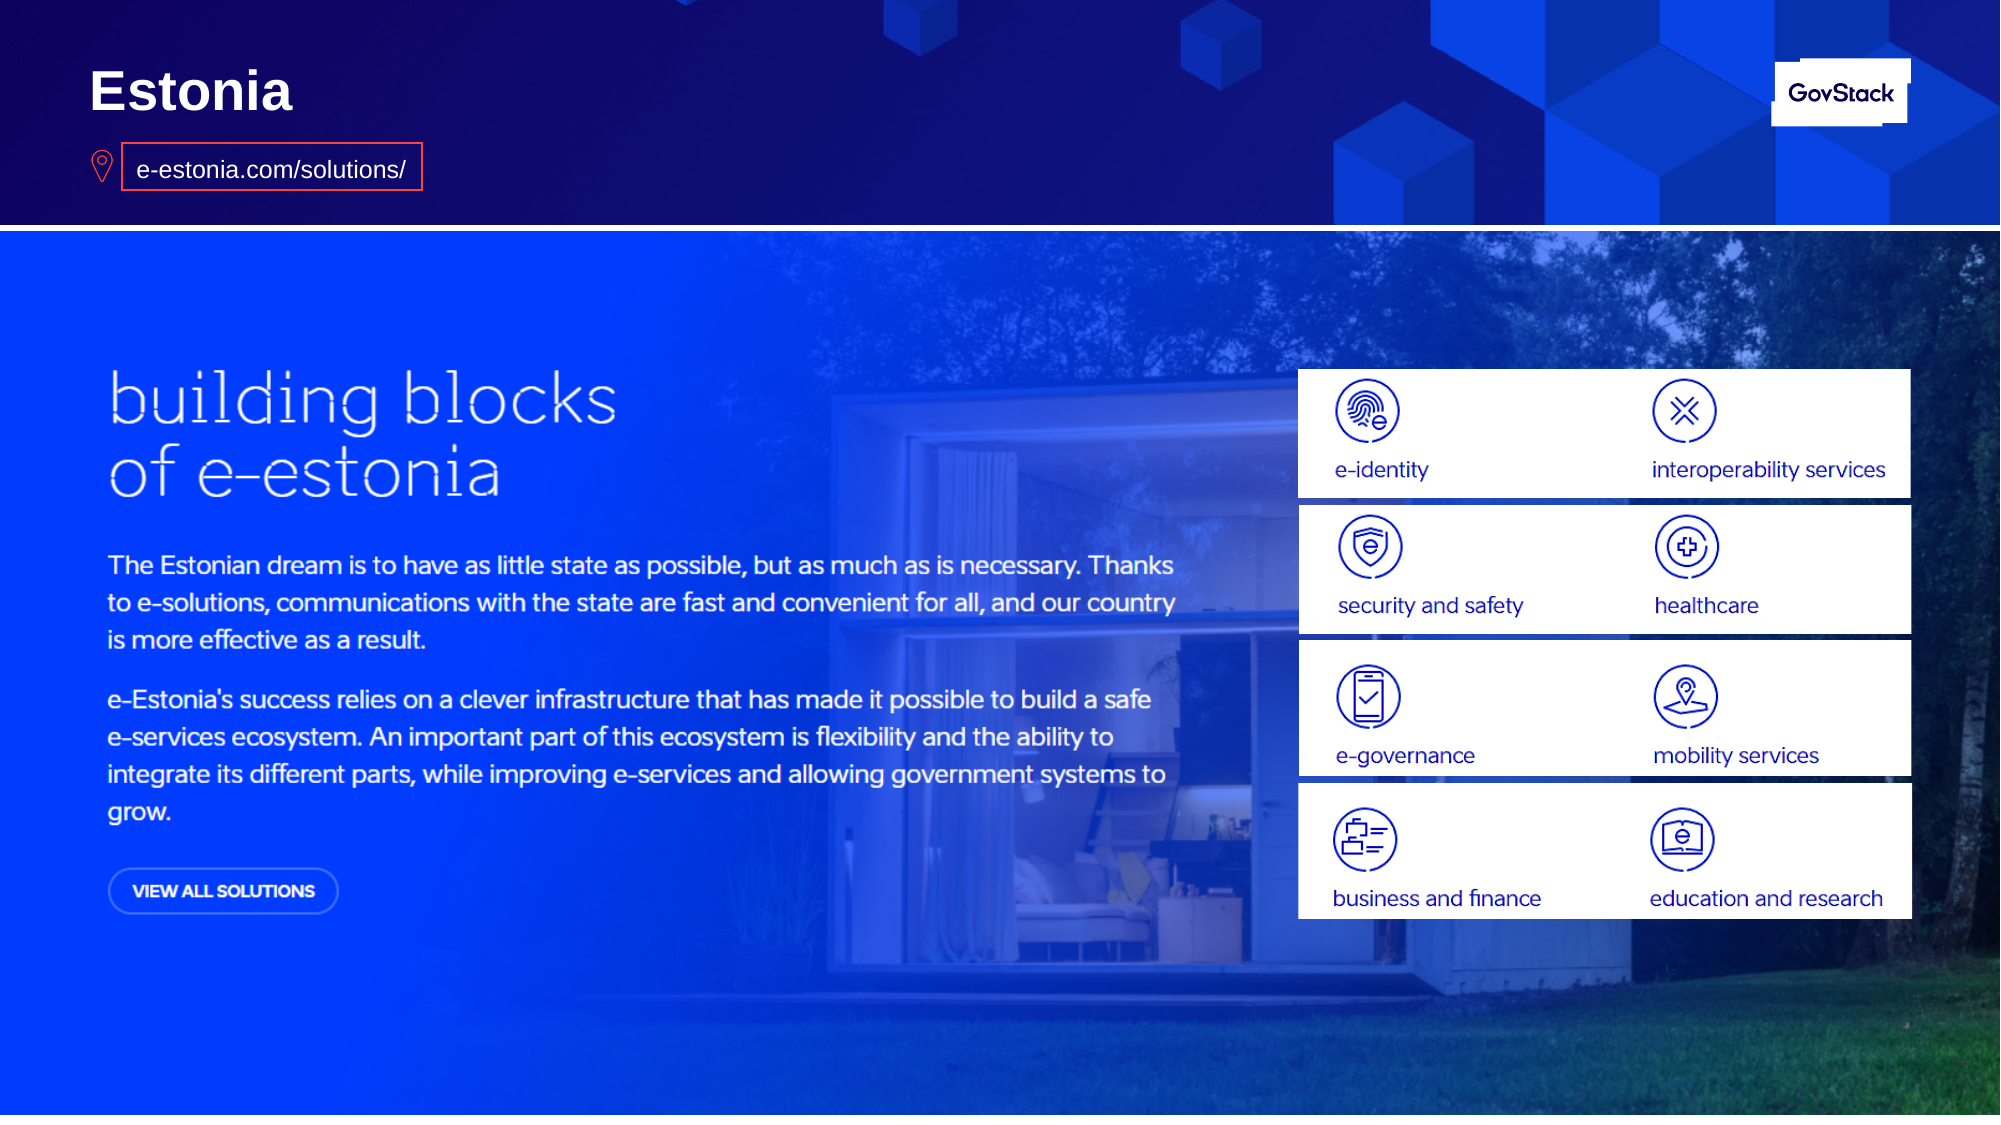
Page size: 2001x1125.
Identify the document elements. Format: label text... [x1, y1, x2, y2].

title Estonia [89, 61, 460, 117]
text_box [79, 143, 423, 189]
picture [0, 0, 2000, 225]
picture [0, 231, 2000, 1115]
